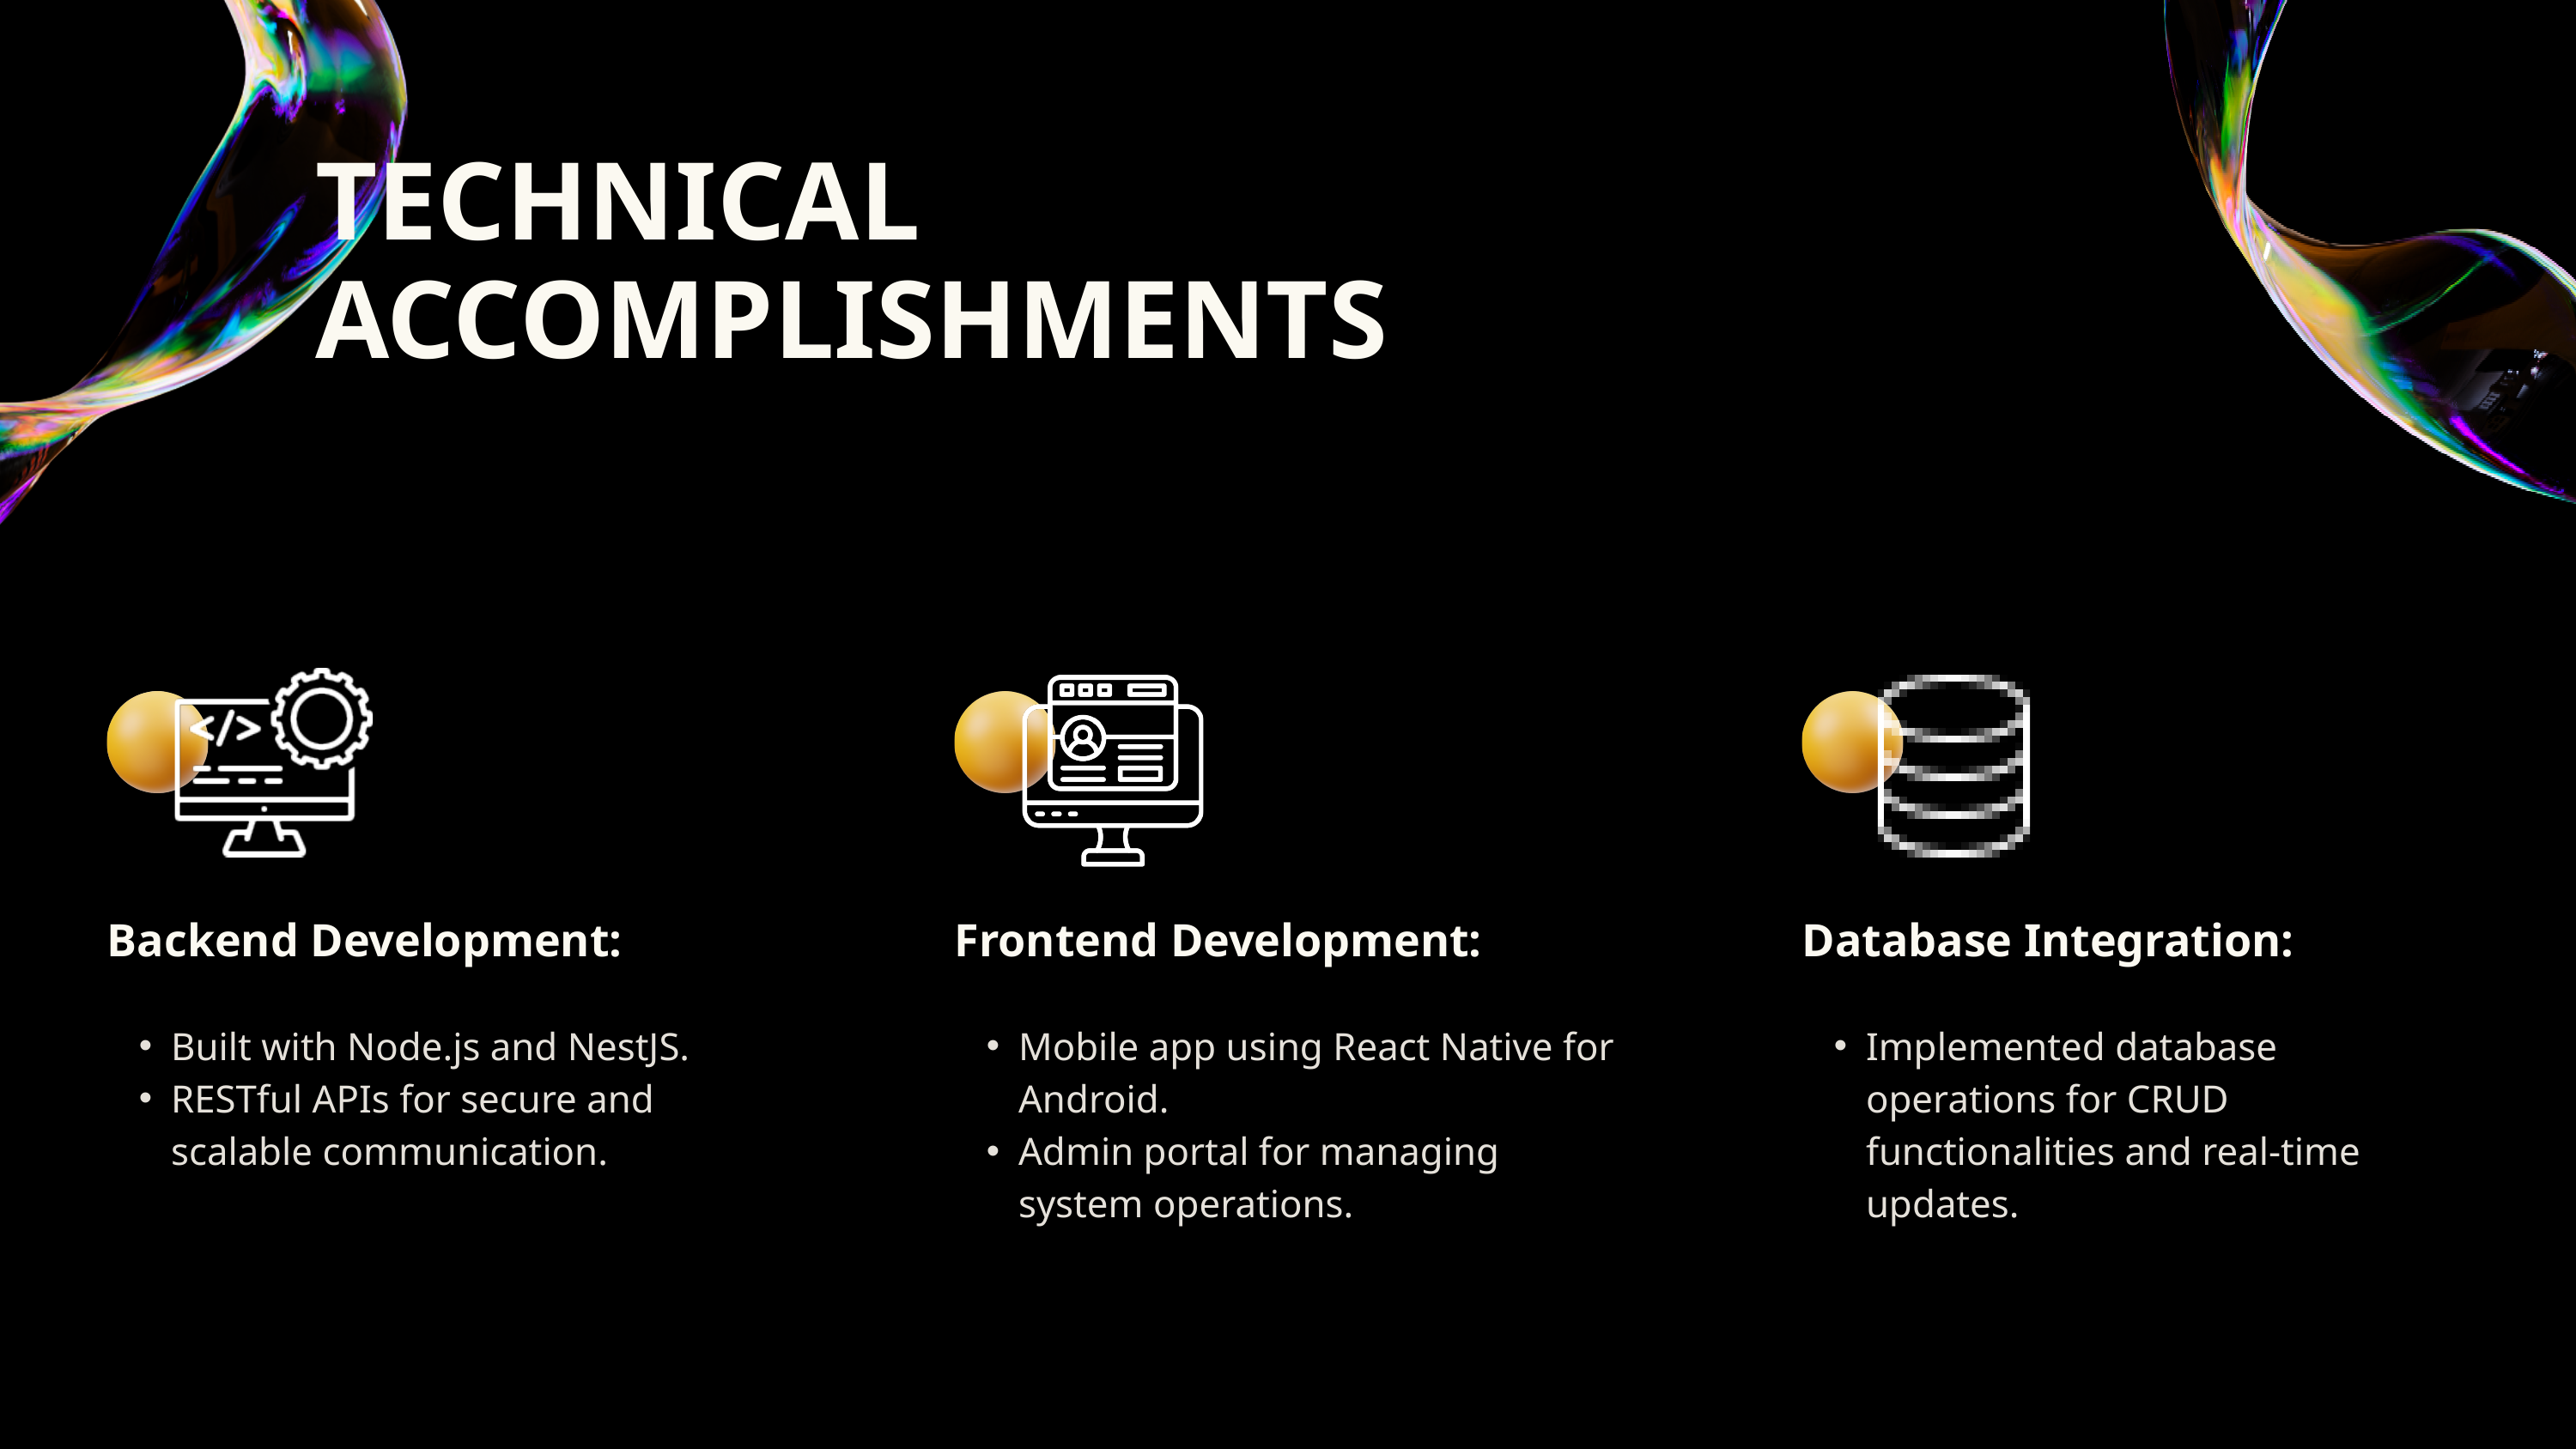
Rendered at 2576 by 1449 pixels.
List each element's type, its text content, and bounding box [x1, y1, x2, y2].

text_box [174, 668, 374, 858]
text_box [2164, 0, 2576, 793]
text_box [1022, 675, 1204, 867]
text_box [1877, 675, 2031, 858]
text_box Frontend Development: [954, 903, 1622, 966]
text_box [1801, 691, 1877, 793]
text_box [954, 691, 1022, 793]
text_box Database Integration: [1801, 903, 2470, 966]
text_box [0, 0, 409, 567]
text_box TECHNICAL ACCOMPLISHMENTS [315, 143, 1456, 380]
text_box Mobile app using React Native for Android. Admin portal for managing system operations. [954, 1015, 1622, 1278]
text_box [106, 691, 174, 793]
text_box Implemented database operations for CRUD functionalities and real-time updates. [1801, 1015, 2470, 1226]
text_box Backend Development: [106, 903, 775, 966]
text_box Built with Node.js and NestJS. RESTful APIs for secure and scalable communication. [106, 1015, 775, 1226]
